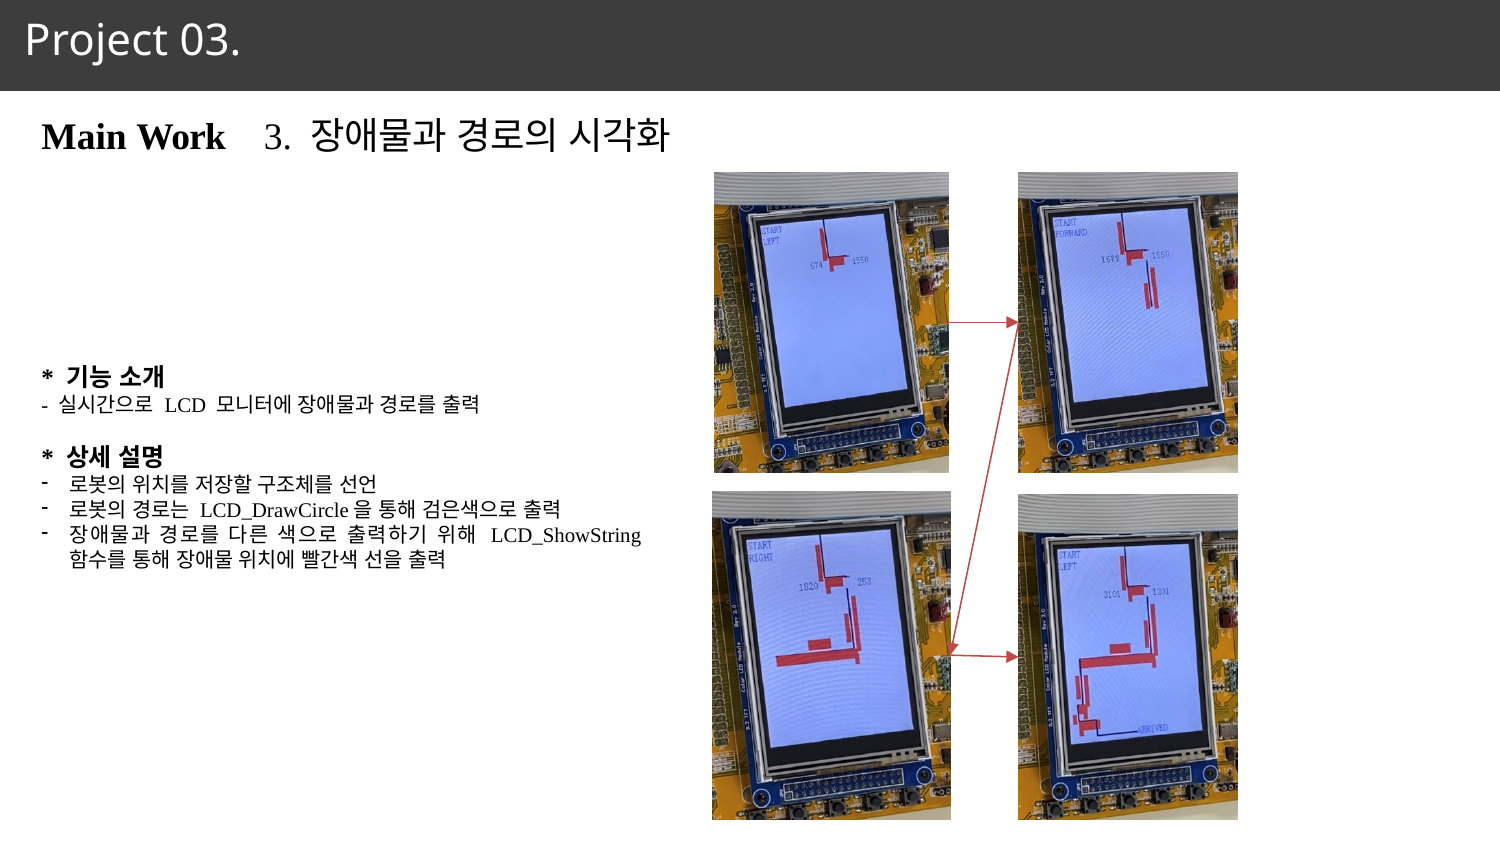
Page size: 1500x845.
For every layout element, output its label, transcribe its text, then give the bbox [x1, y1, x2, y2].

text_box Main Work [39, 109, 230, 157]
picture [712, 490, 951, 820]
picture [714, 172, 949, 473]
title Project 03. [22, 9, 325, 153]
text_box * 기능 소개 - 실시간으로 LCD 모니터에 장애물과 경로를 출력 * 상세 설명 로봇의 위치를 저장할 구조체를 선언 로봇의 경로는 LCD_DrawCircle을 통해 검은색으로 출력 장애물과 경로를 다른 색으로 출력하기 위해 LCD_ShowString 함수를 통해 장애물 위치에 빨간색 선을 출력 [39, 359, 643, 573]
picture [1018, 494, 1238, 820]
picture [1018, 172, 1238, 473]
text_box 3. 장애물과 경로의 시각화 [261, 109, 788, 157]
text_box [949, 322, 1019, 654]
